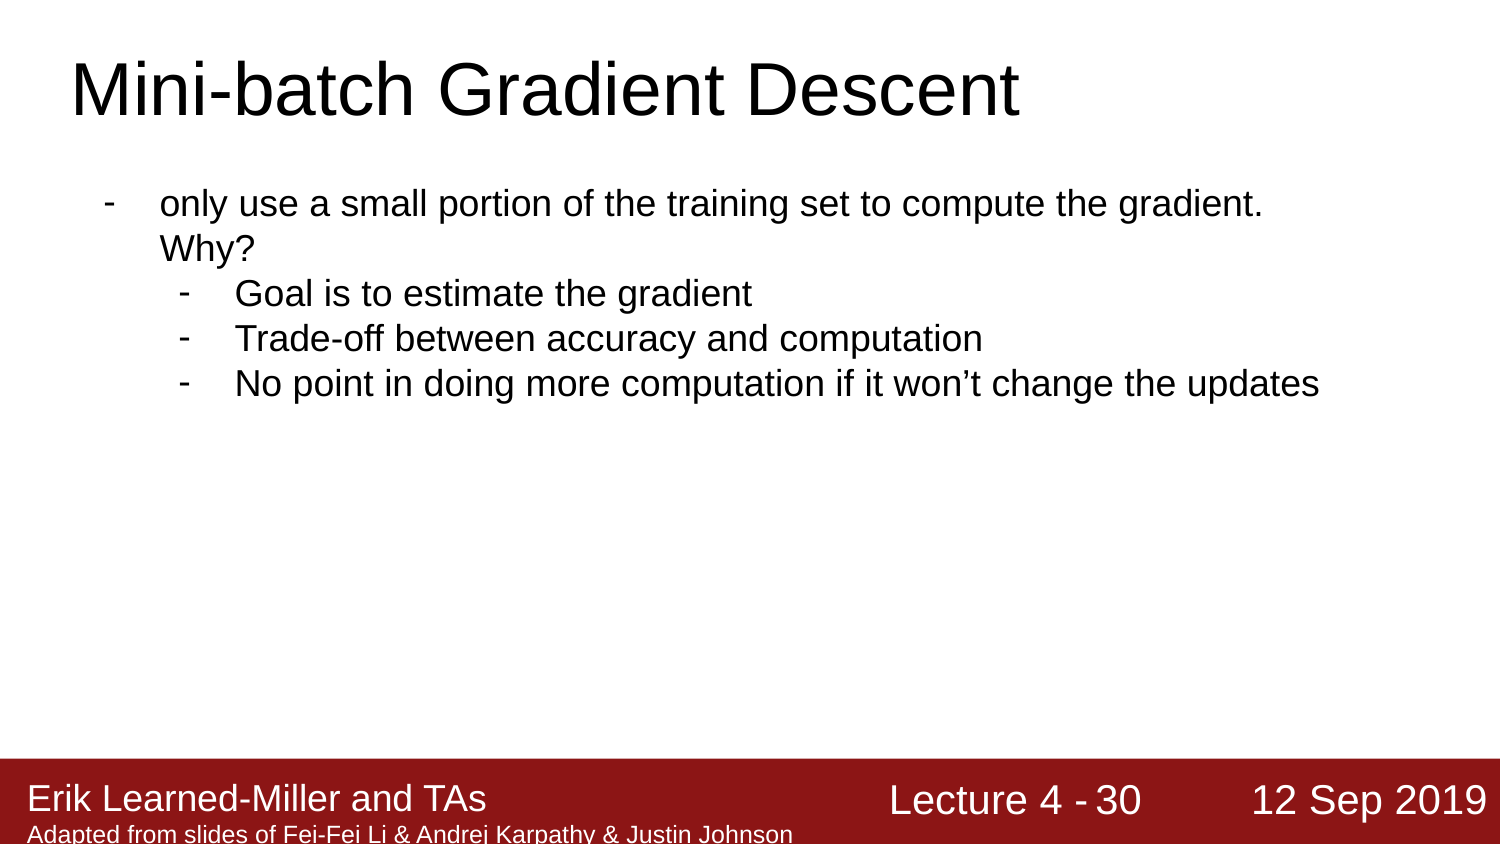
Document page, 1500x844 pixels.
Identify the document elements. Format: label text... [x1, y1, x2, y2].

text_box only use a small portion of the training set to compute the gradient. Why? Goal is to estimate the gradient Trade-off between accuracy and computation No point in doing more computation if it won’t change the updates [69, 163, 1375, 254]
text_box Mini-batch Gradient Descent [55, 25, 1375, 137]
slide_number ‹#› [1066, 765, 1157, 831]
